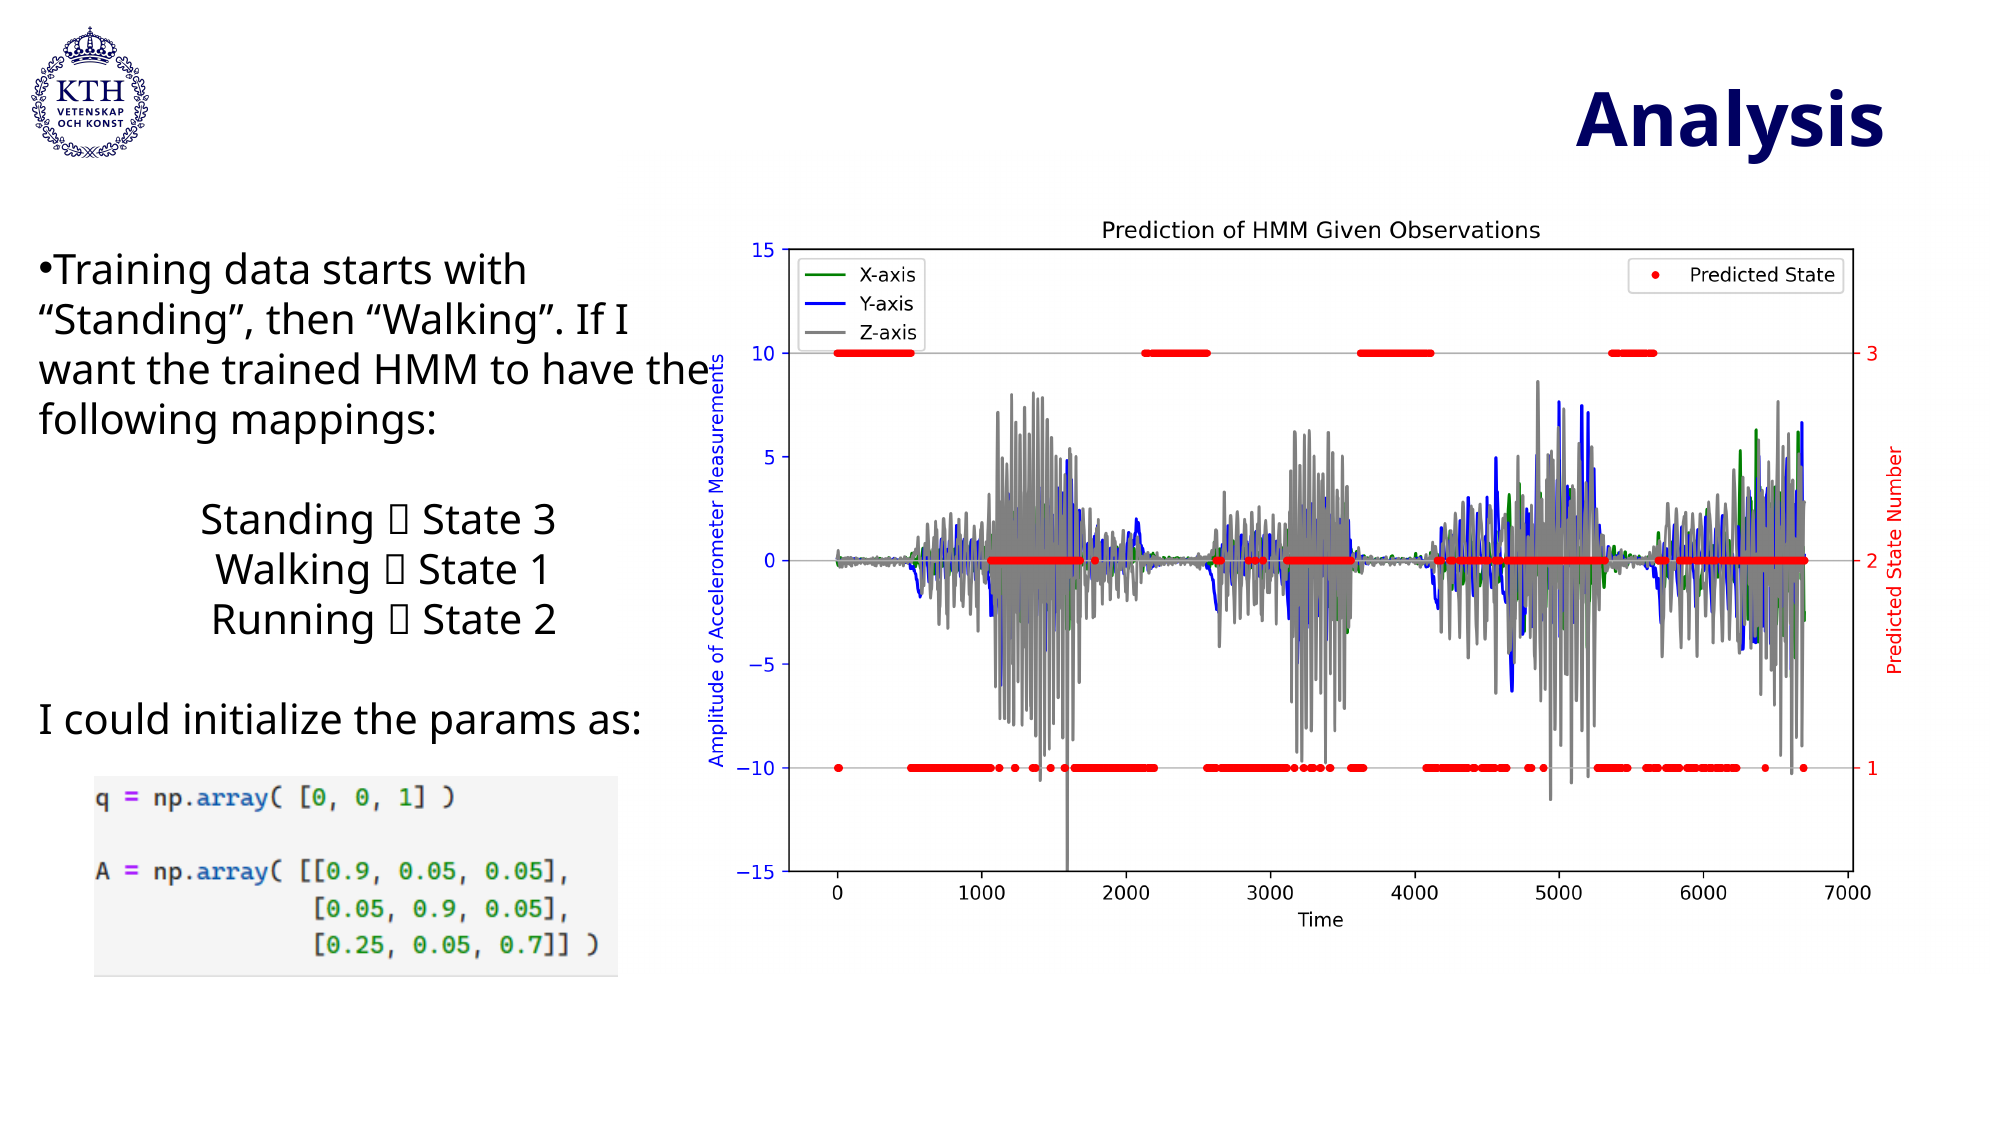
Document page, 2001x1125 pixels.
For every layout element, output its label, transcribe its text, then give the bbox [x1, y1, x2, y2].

text_box Analysis [98, 64, 1902, 158]
text_box Training data starts with “Standing”, then “Walking”. If I want the trained HMM to have the following mappings: Standing  State 3 Walking  State 1 Running  State 2 I could initialize the params as: [23, 235, 617, 871]
picture [94, 150, 1990, 977]
picture [31, 26, 149, 158]
